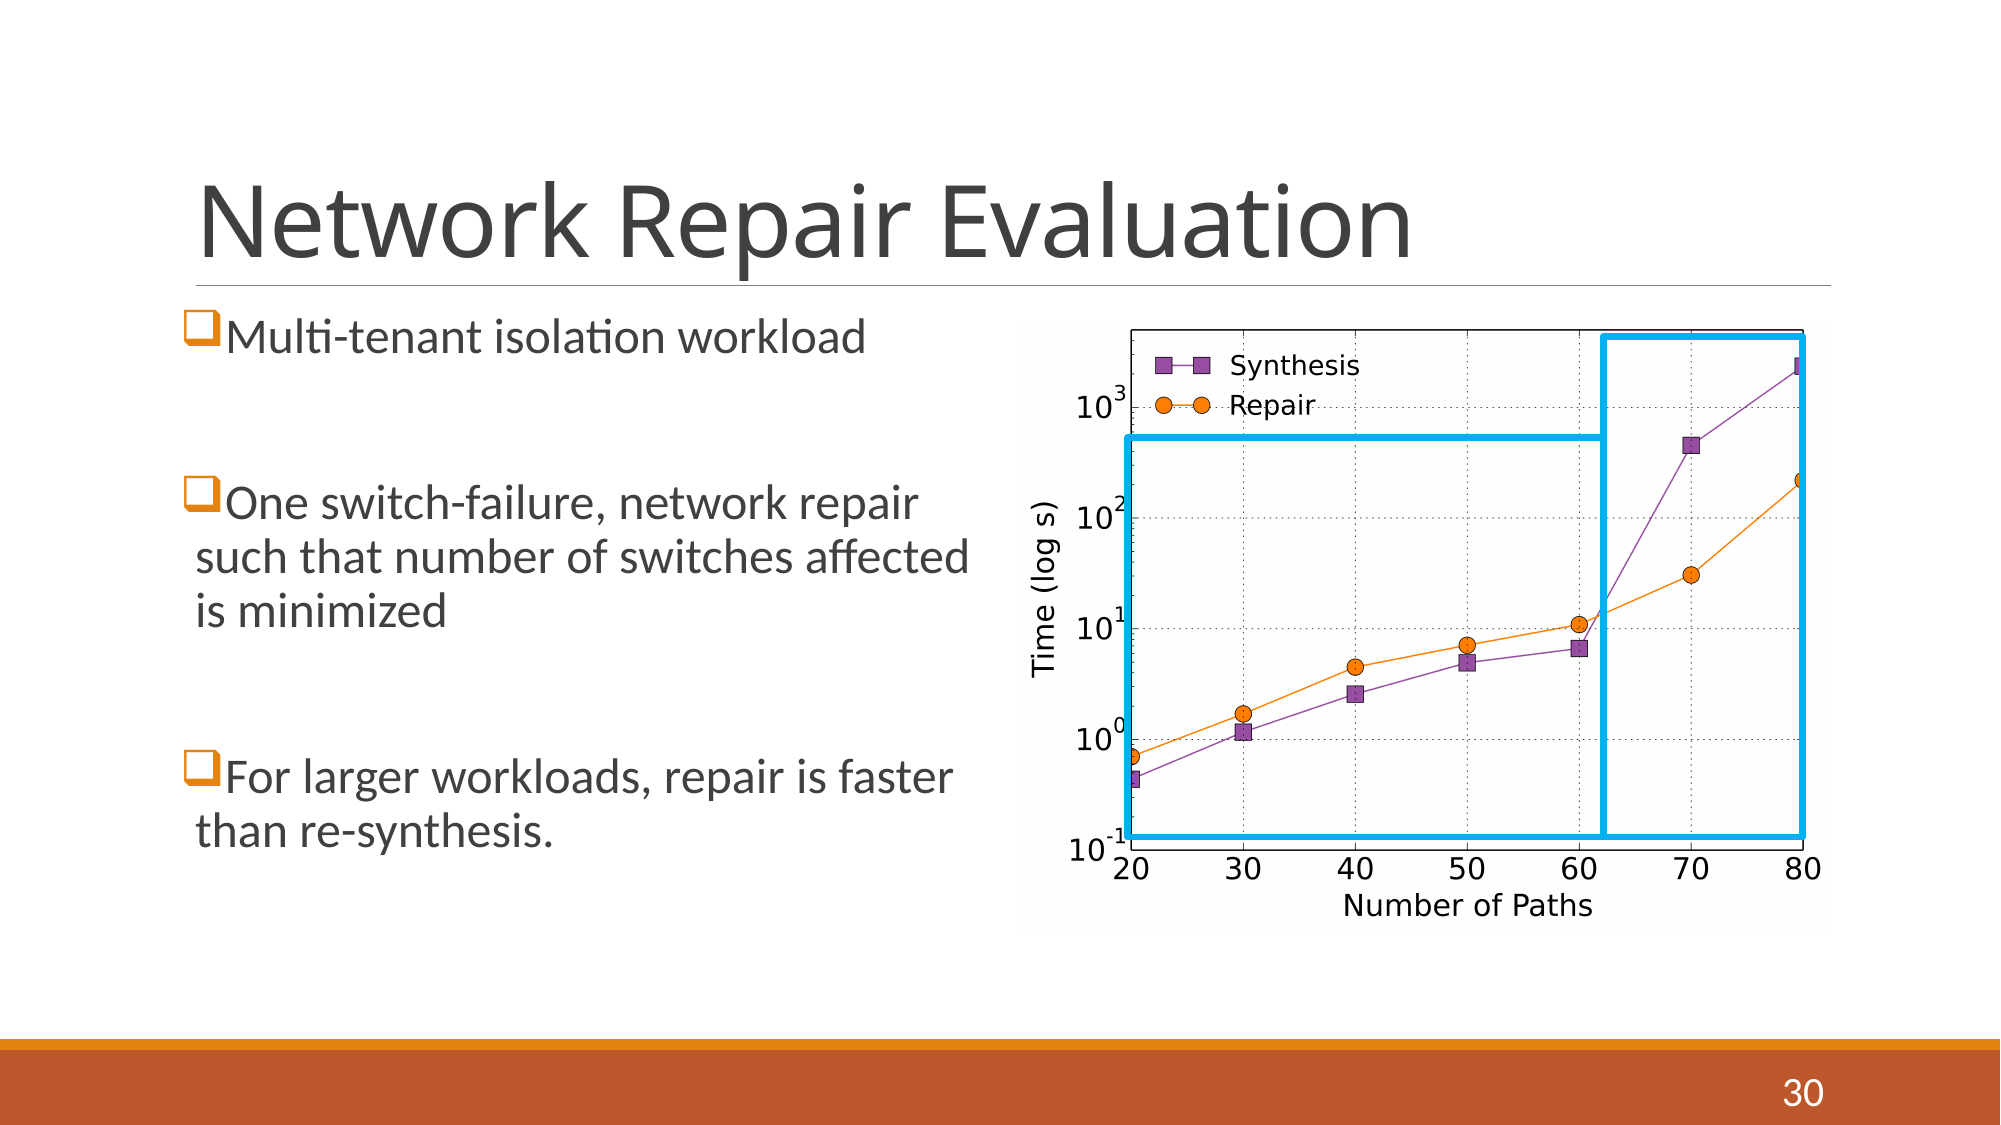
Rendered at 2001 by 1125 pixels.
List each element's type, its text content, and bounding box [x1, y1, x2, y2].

title Network Repair Evaluation [180, 47, 1830, 285]
slide_number 30 [1624, 1059, 1840, 1120]
picture [1019, 318, 1832, 934]
list Multi-tenant isolation workload One switch-failure, network repair such that number of switches affected is minimized For larger workloads, repair is faster than re-synthesis. [180, 302, 990, 963]
